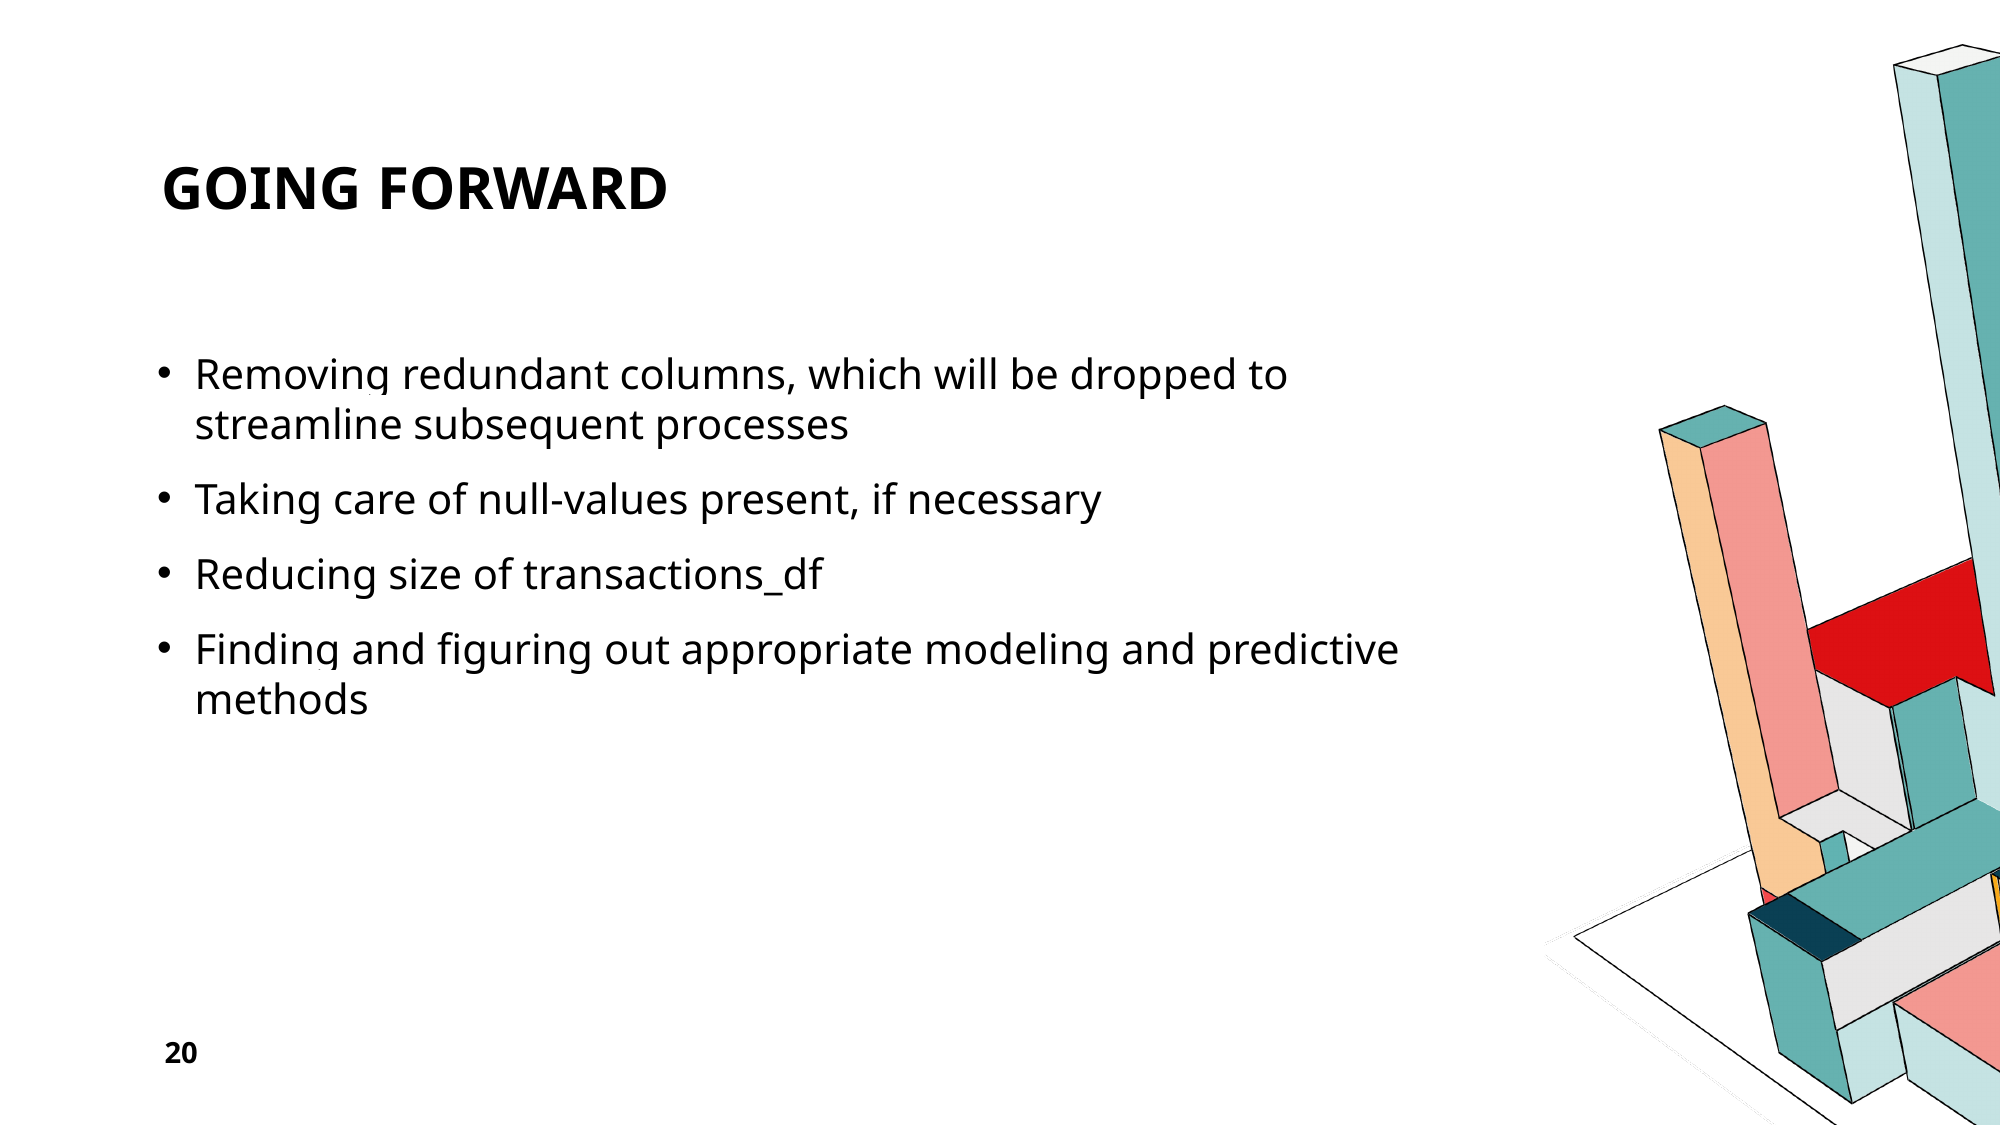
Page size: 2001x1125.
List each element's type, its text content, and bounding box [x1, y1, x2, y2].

picture [1544, 43, 2000, 1125]
title Going forward [146, 11, 1508, 230]
slide_number 20 [149, 1024, 588, 1085]
list Removing redundant columns, which will be dropped to streamline subsequent processes Taking care of null-values present, if necessary Reducing size of transactions_df Finding and figuring out appropriate modeling and predictive methods [142, 339, 1508, 951]
